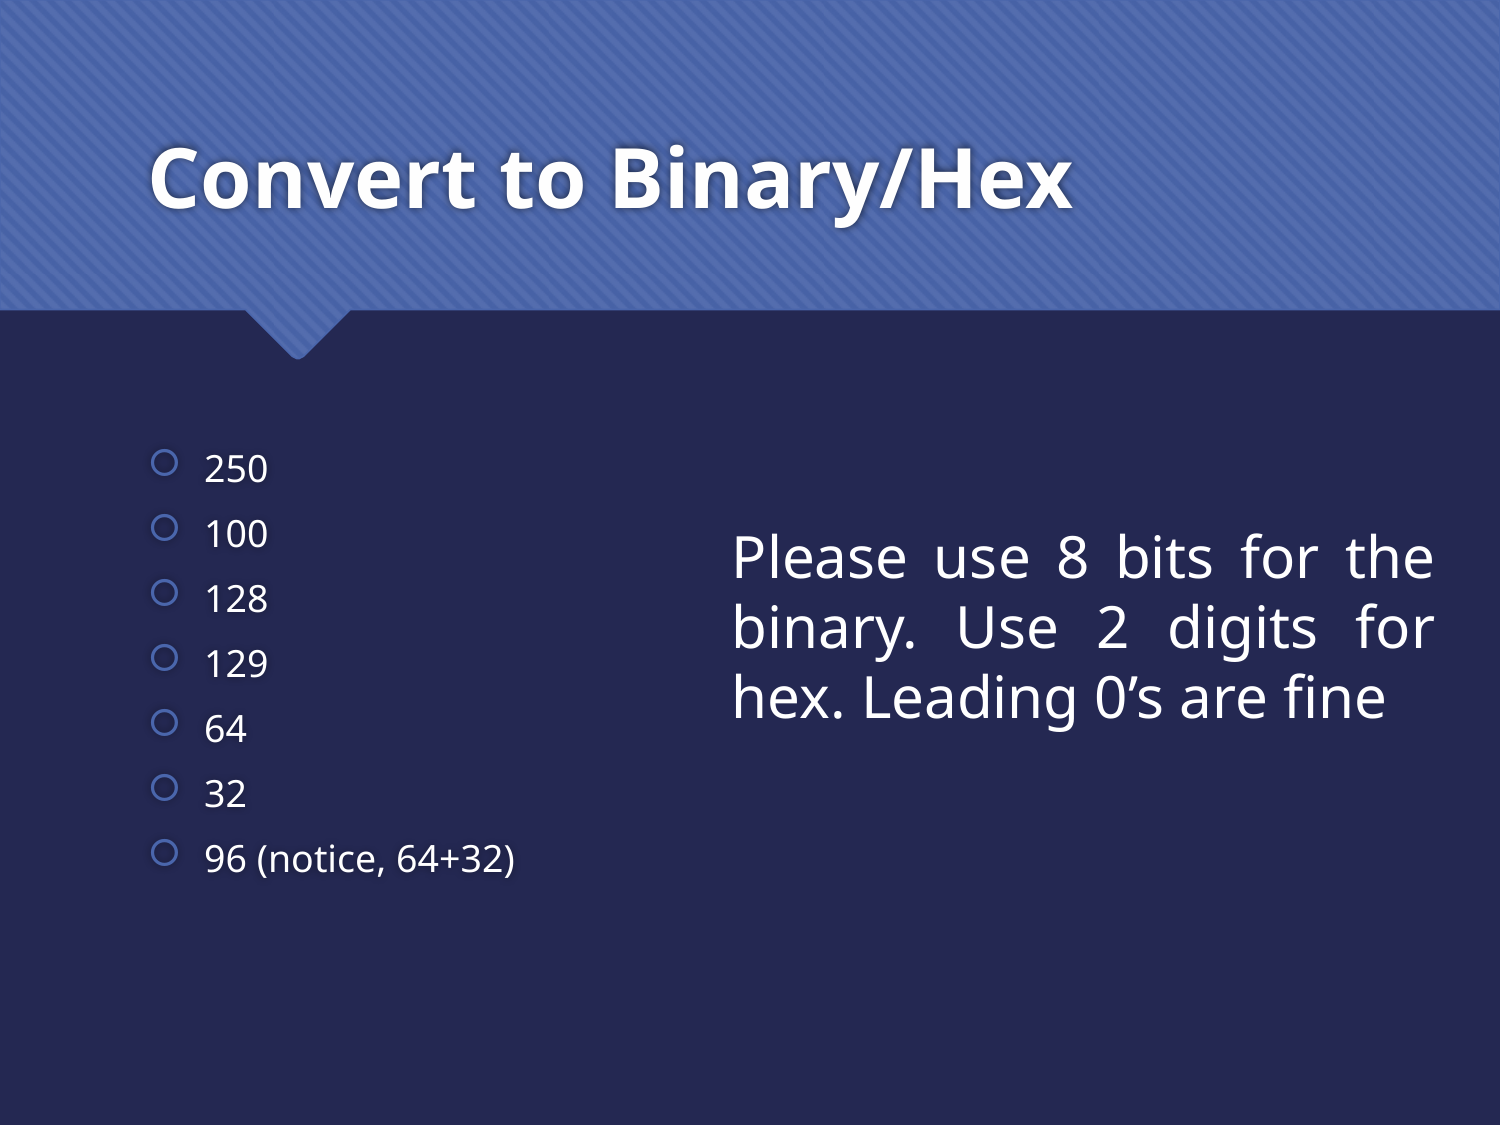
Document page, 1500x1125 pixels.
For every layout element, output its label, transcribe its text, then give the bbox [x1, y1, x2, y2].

text_box Please use 8 bits for the binary. Use 2 digits for hex. Leading 0’s are fine [717, 512, 1450, 738]
list 250 100 128 129 64 32 96 (notice, 64+32) [132, 364, 663, 962]
title Convert to Binary/Hex [132, 73, 1368, 233]
